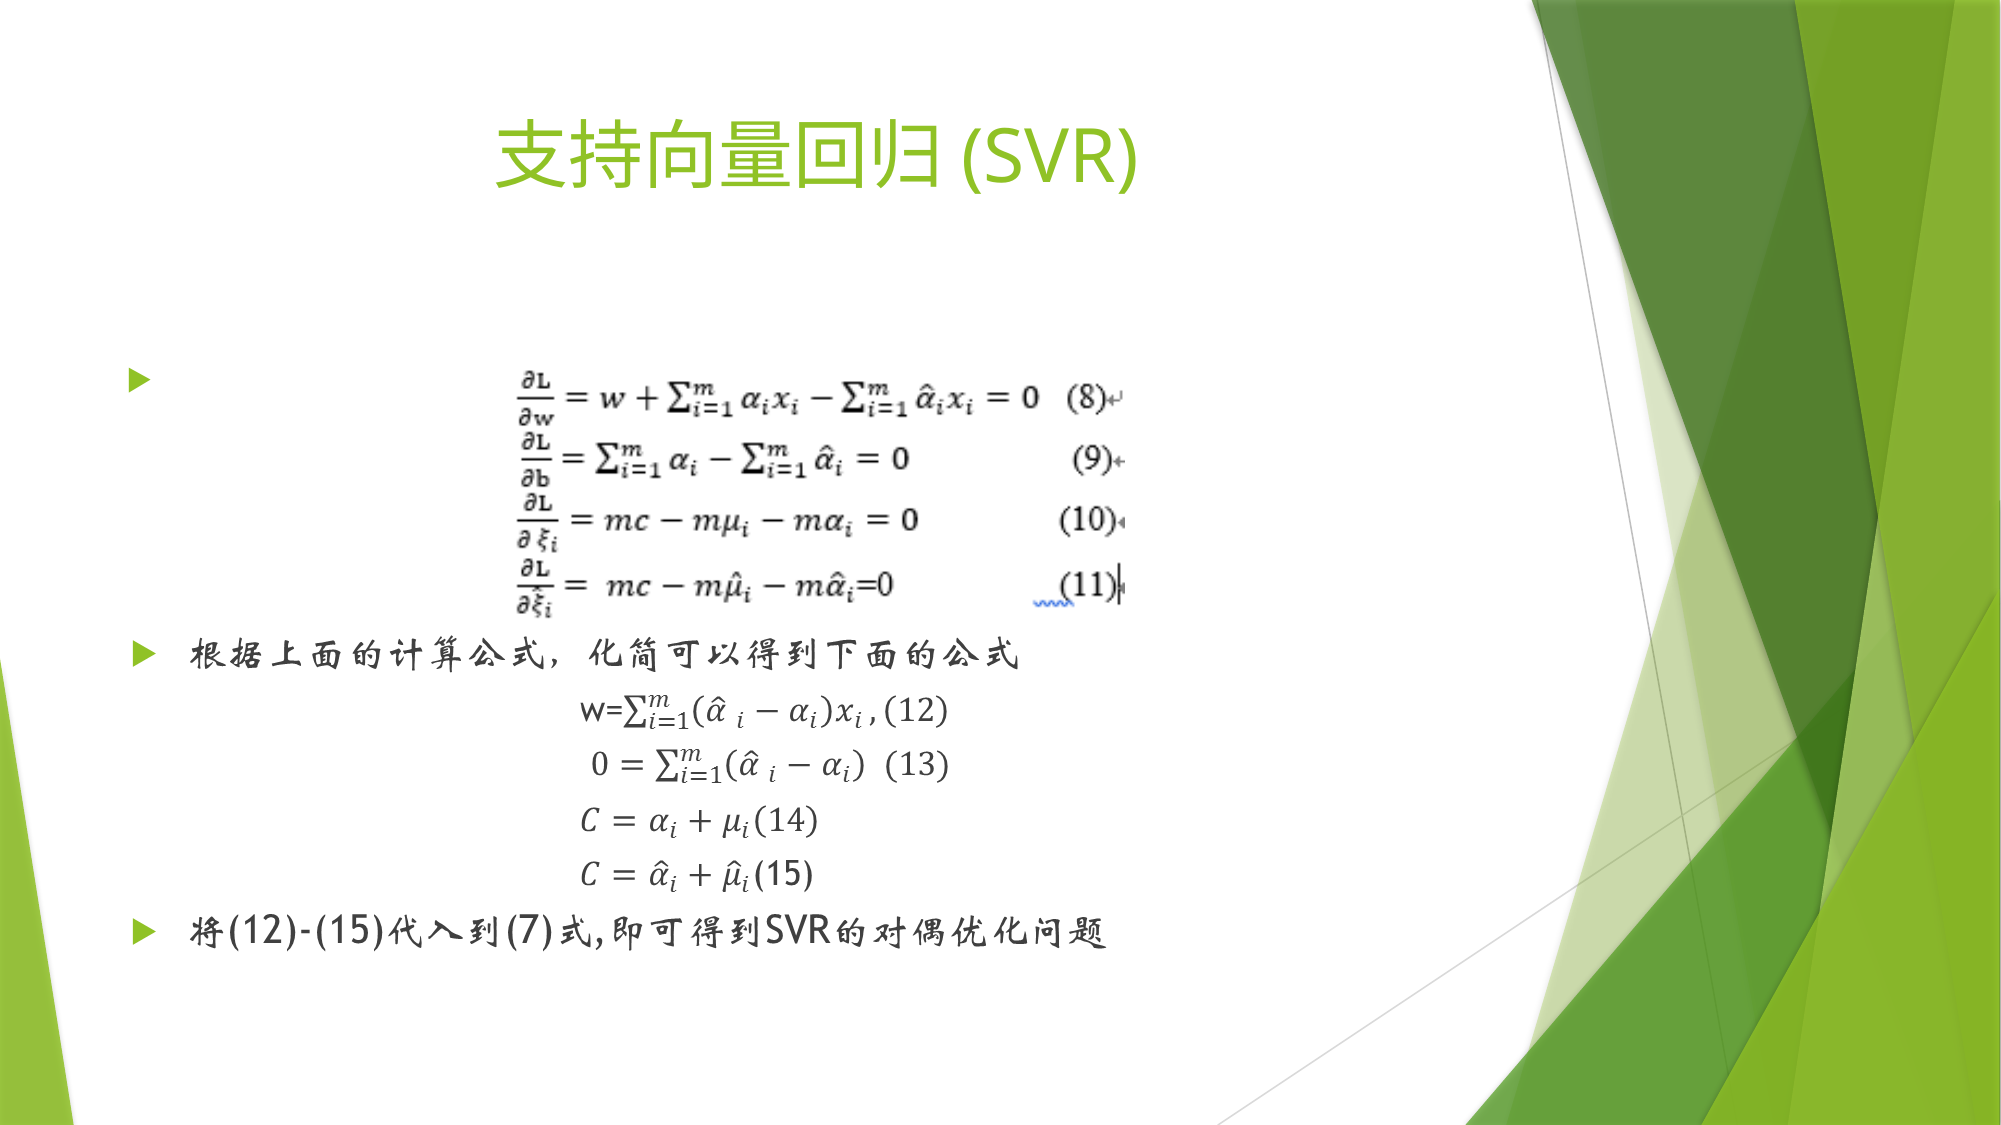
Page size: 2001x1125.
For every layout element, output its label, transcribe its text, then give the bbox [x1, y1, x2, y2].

list [110, 354, 1522, 992]
title 支持向量回归(SVR) [110, 99, 1522, 317]
picture [508, 353, 1126, 627]
